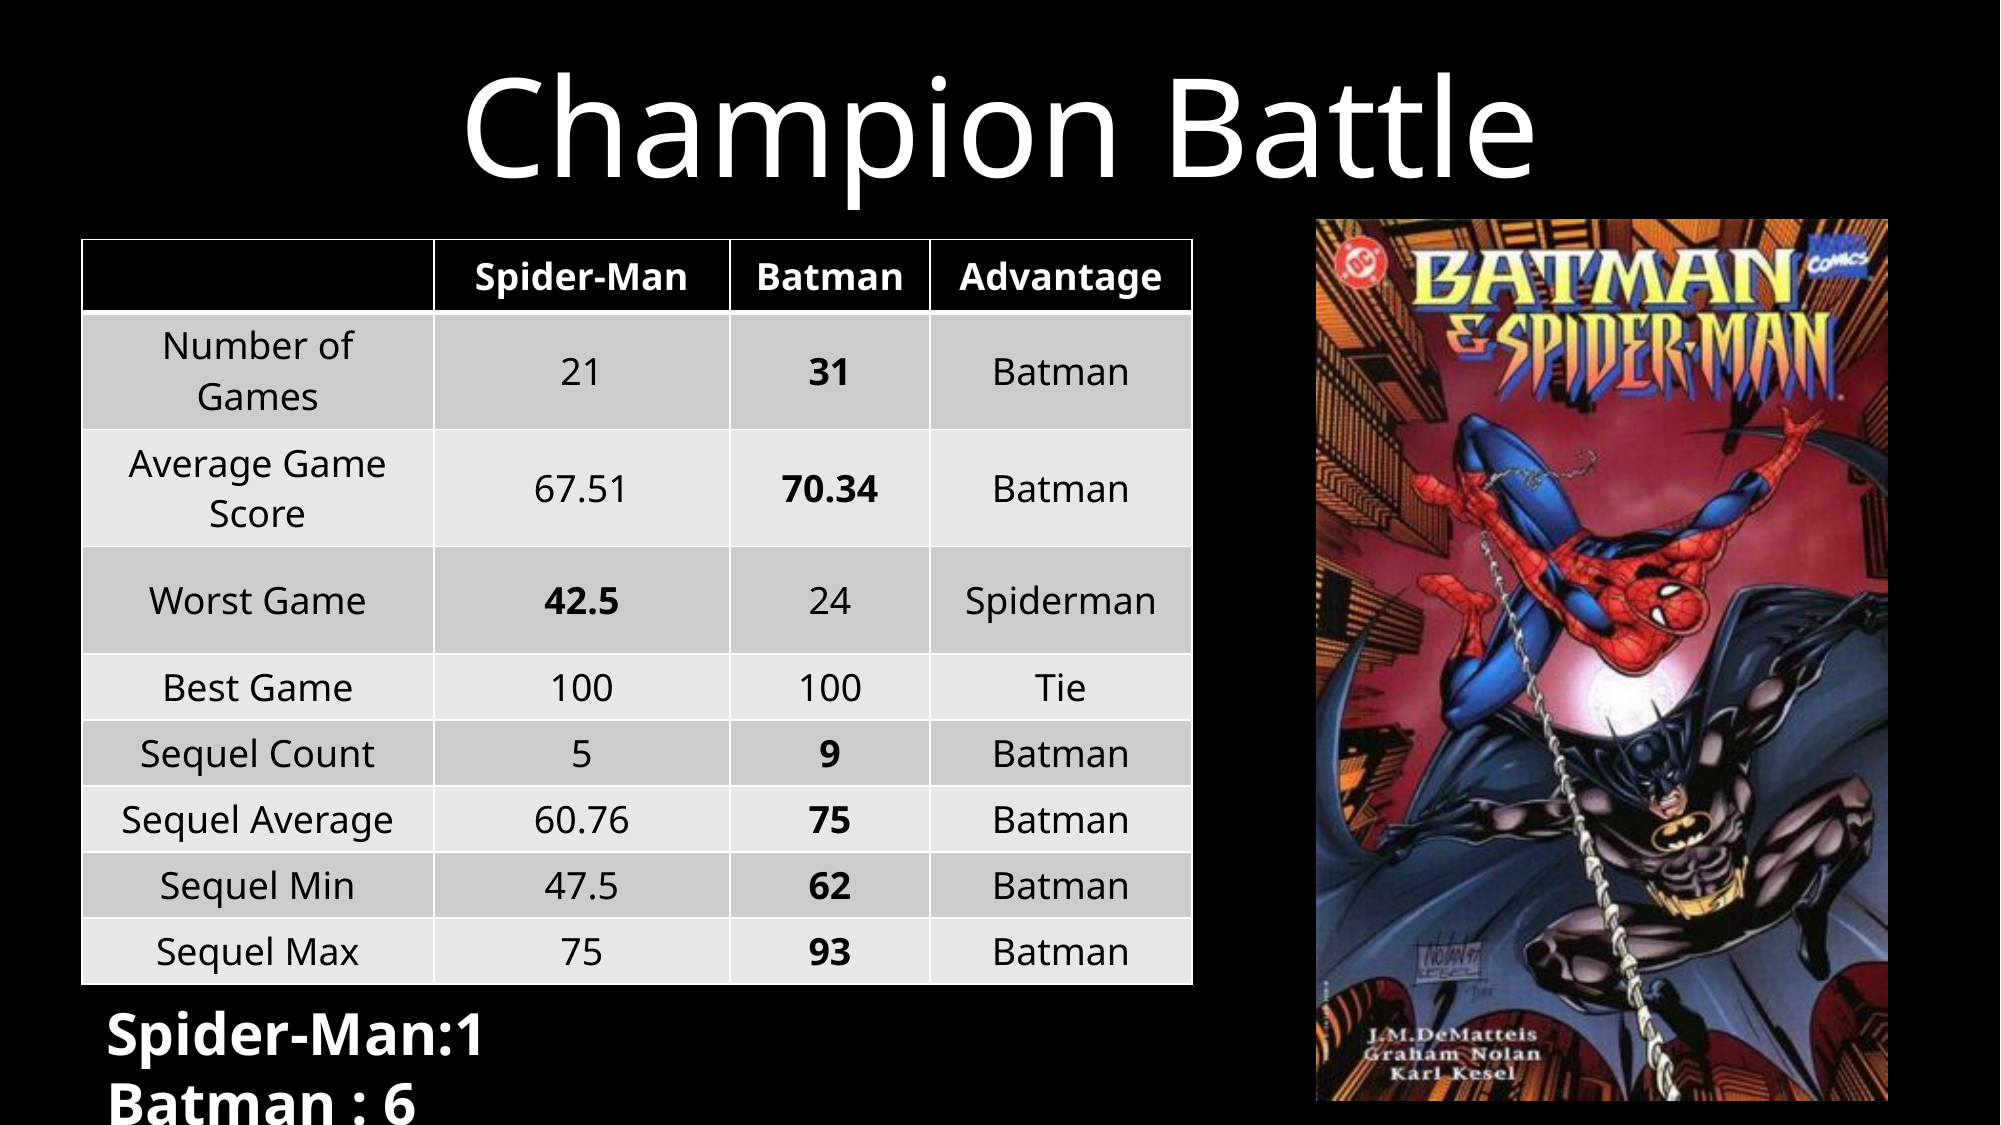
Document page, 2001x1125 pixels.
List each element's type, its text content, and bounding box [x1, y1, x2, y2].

table_cell Batman [931, 919, 1191, 983]
table_cell 75 [435, 919, 729, 983]
table_cell 21 [435, 315, 729, 429]
table_cell Batman [931, 430, 1191, 546]
table_cell 42.5 [435, 547, 729, 653]
table_cell 100 [731, 655, 929, 719]
table_cell 100 [435, 655, 729, 719]
table_cell Worst Game [83, 547, 433, 653]
table_cell 67.51 [435, 430, 729, 546]
table_cell Best Game [83, 655, 433, 719]
table_cell 5 [435, 721, 729, 785]
table_cell Sequel Average [83, 787, 433, 851]
table_cell Batman [931, 787, 1191, 851]
table_cell 70.34 [731, 430, 929, 546]
picture [1316, 219, 1888, 1101]
table_header Batman [731, 240, 929, 310]
table_cell Sequel Min [83, 853, 433, 917]
table_cell Batman [931, 315, 1191, 429]
table_cell Batman [931, 853, 1191, 917]
table_cell 60.76 [435, 787, 729, 851]
table_cell Sequel Max [83, 919, 433, 983]
table_cell 75 [731, 787, 929, 851]
table_cell 47.5 [435, 853, 729, 917]
table_cell Spiderman [931, 547, 1191, 653]
table_cell 62 [731, 853, 929, 917]
table_cell 9 [731, 721, 929, 785]
table_cell 31 [731, 315, 929, 429]
table_cell Sequel Count [83, 721, 433, 785]
table_cell Number of Games [83, 315, 433, 429]
table_header Advantage [931, 240, 1191, 310]
table_cell 93 [731, 919, 929, 983]
table_header Spider-Man [435, 240, 729, 310]
table_cell 24 [731, 547, 929, 653]
text_box Spider-Man:1 Batman : 6 [91, 989, 1183, 1125]
table_header [83, 240, 433, 310]
table_cell Batman [931, 721, 1191, 785]
title Champion Battle [137, 24, 1863, 242]
table_cell Average Game Score [83, 430, 433, 546]
table_cell Tie [931, 655, 1191, 719]
